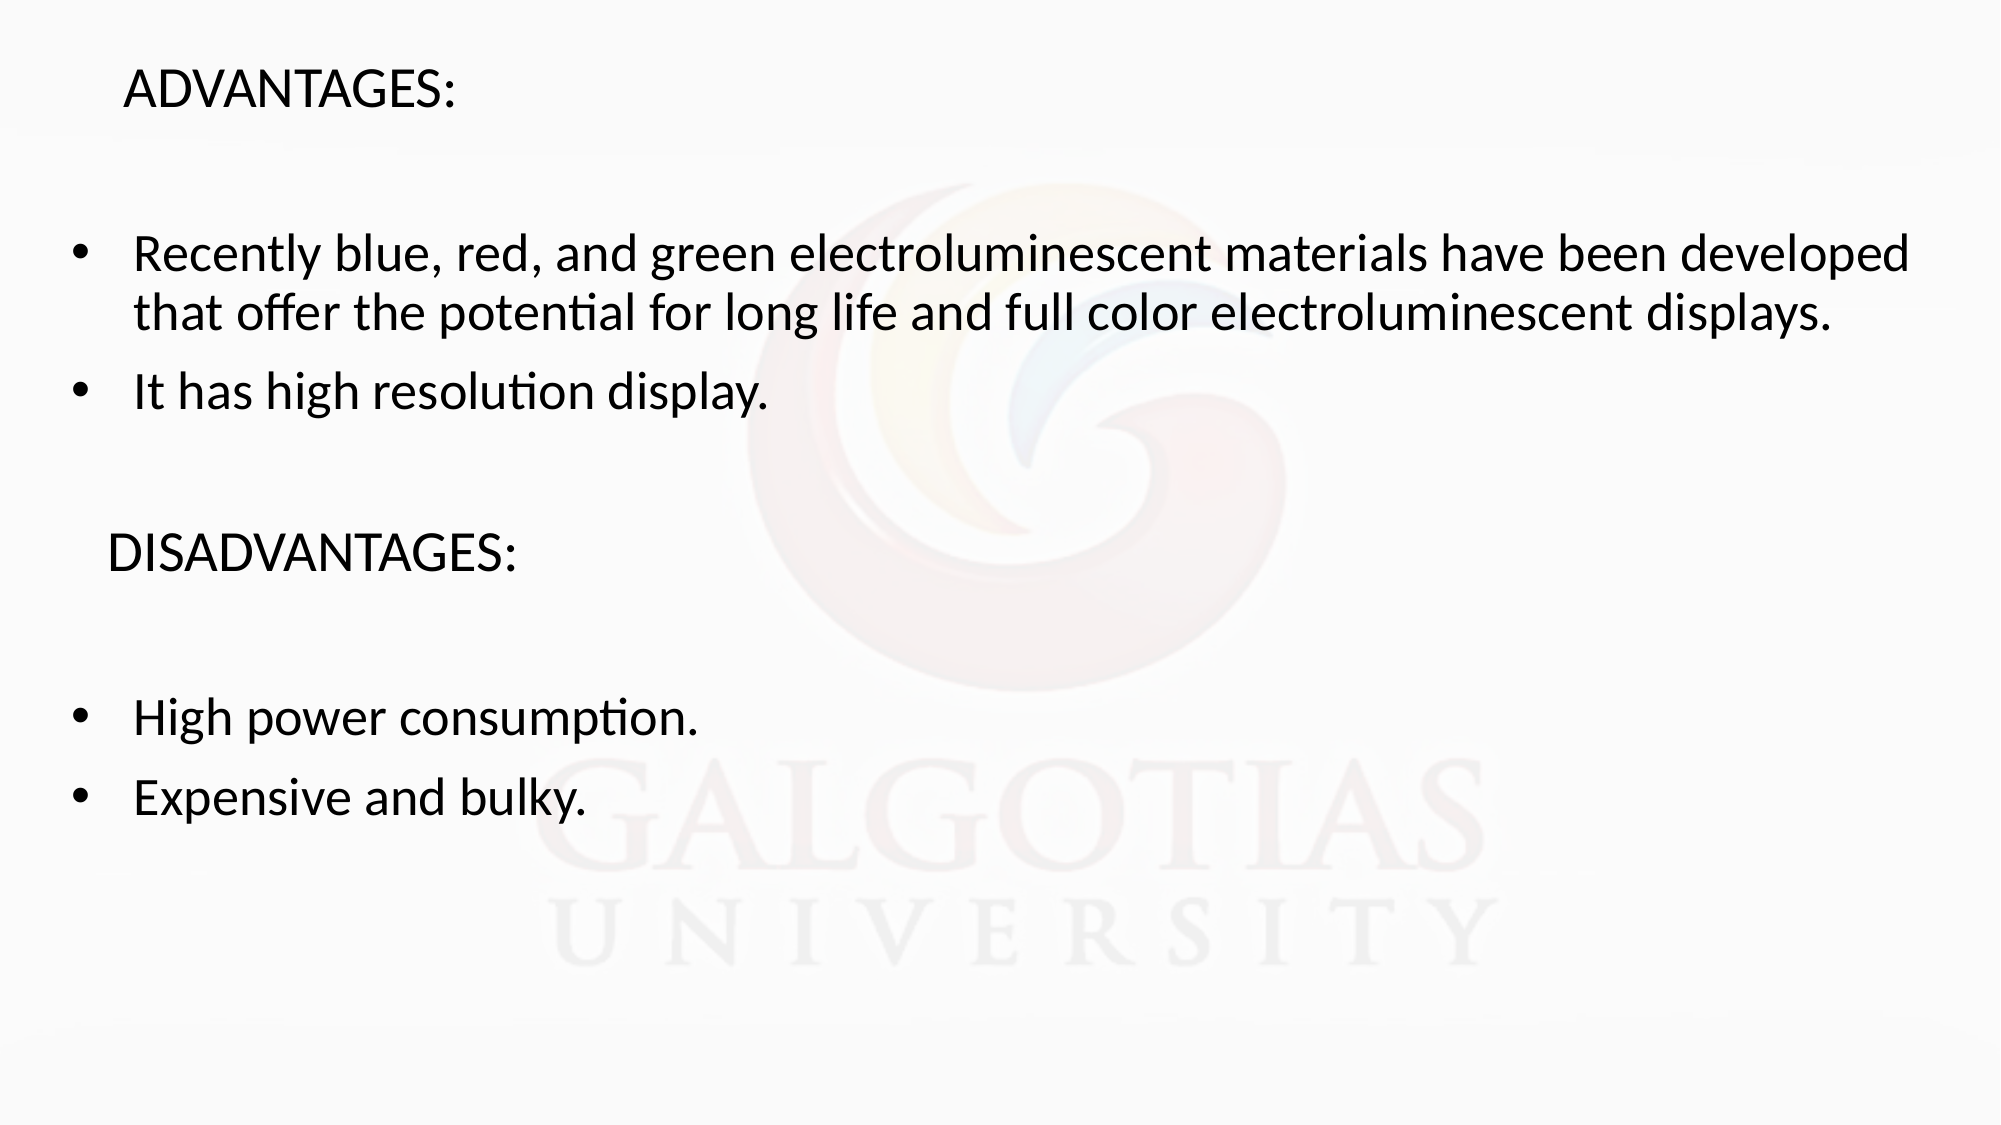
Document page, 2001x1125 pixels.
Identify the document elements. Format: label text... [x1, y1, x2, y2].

list ADVANTAGES: Recently blue, red, and green electroluminescent materials have been developed that offer the potential for long life and full color electroluminescent displays. It has high resolution display. DISADVANTAGES: High power consumption. Expensive and bulky. [50, 50, 1950, 1125]
